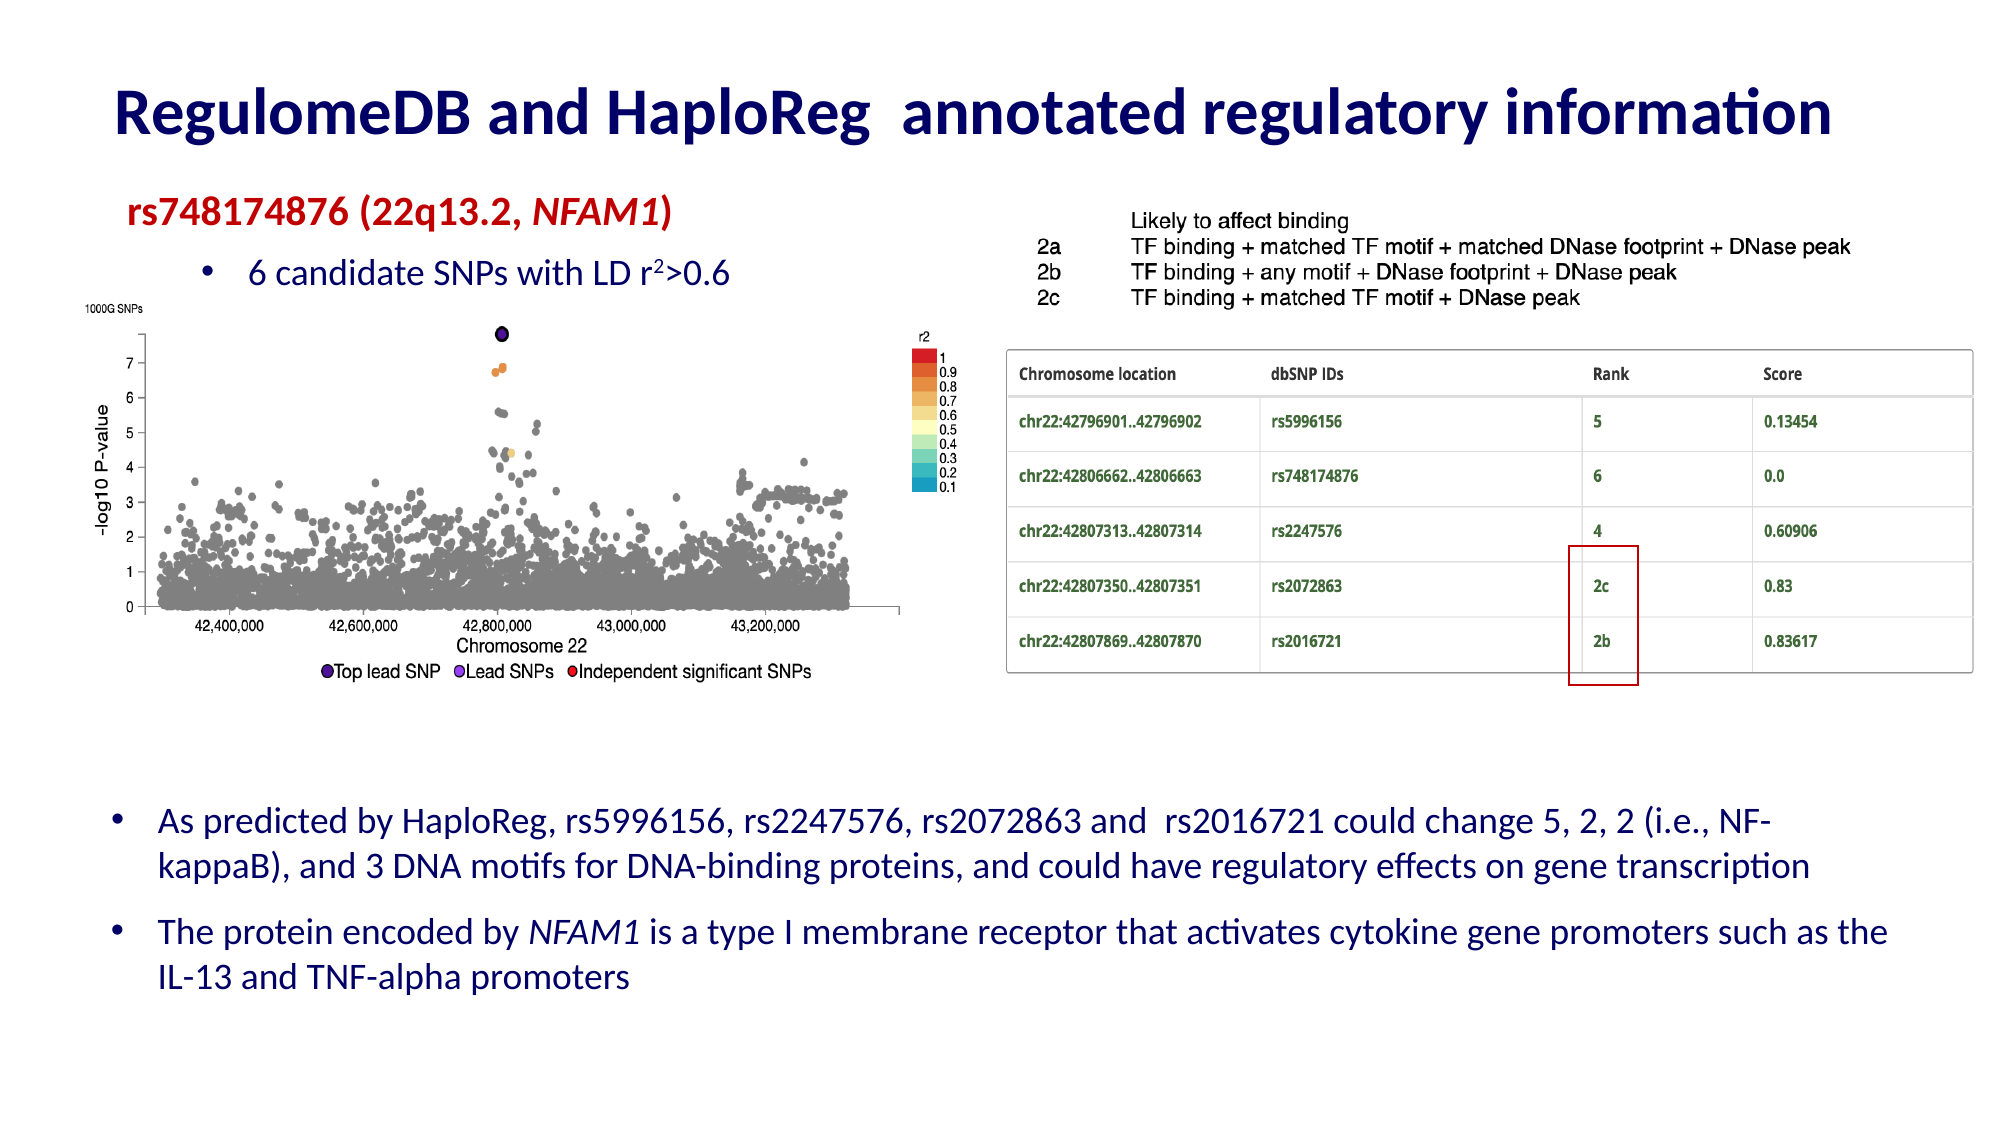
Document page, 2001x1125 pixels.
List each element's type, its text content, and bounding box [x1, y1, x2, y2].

text_box rs748174876 (22q13.2, NFAM1) [112, 176, 1113, 242]
picture [67, 288, 963, 698]
text_box The protein encoded by NFAM1 is a type I membrane receptor that activates cytokine gene promoters such as the IL-13 and TNF-alpha promoters [96, 899, 1917, 1005]
text_box 6 candidate SNPs with LD r2>0.6 [186, 242, 833, 288]
text_box As predicted by HaploReg, rs5996156, rs2247576, rs2072863 and rs2016721 could change 5, 2, 2 (i.e., NF-kappaB), and 3 DNA motifs for DNA-binding proteins, and could have regulatory effects on gene transcription [96, 788, 1918, 894]
text_box RegulomeDB and HaploReg annotated regulatory information [89, 60, 1860, 156]
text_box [999, 335, 1992, 691]
picture [999, 199, 1896, 320]
